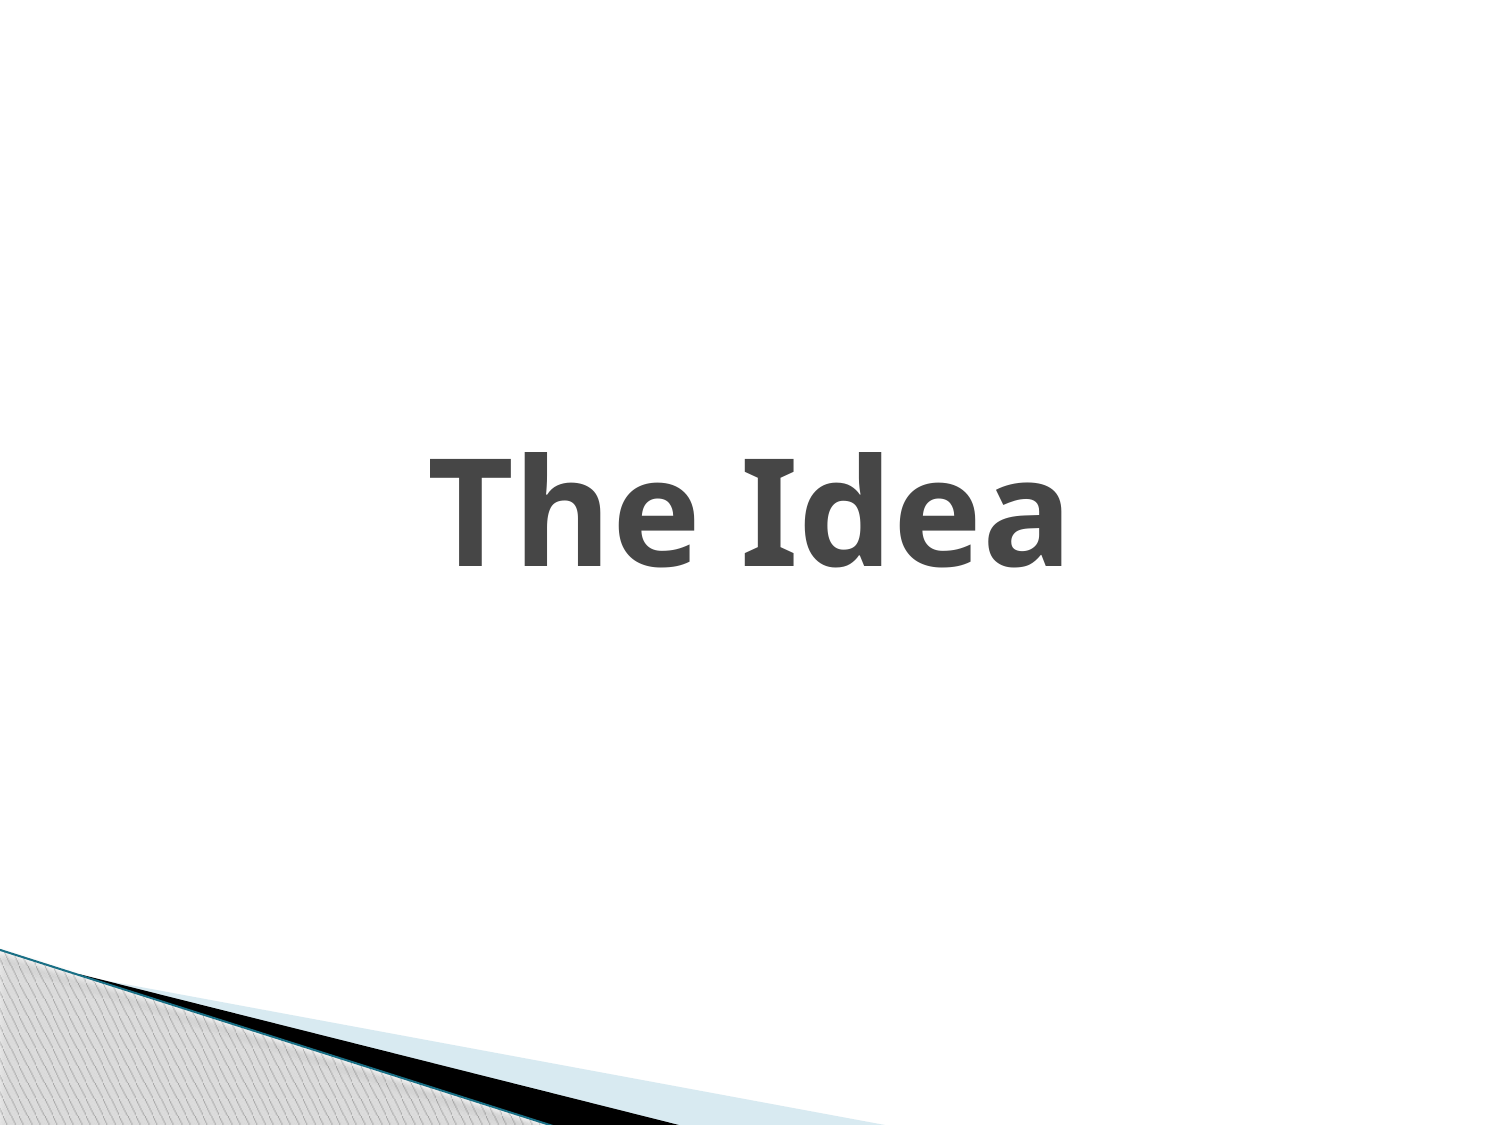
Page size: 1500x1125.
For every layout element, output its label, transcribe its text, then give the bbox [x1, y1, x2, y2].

title The Idea [75, 412, 1425, 600]
